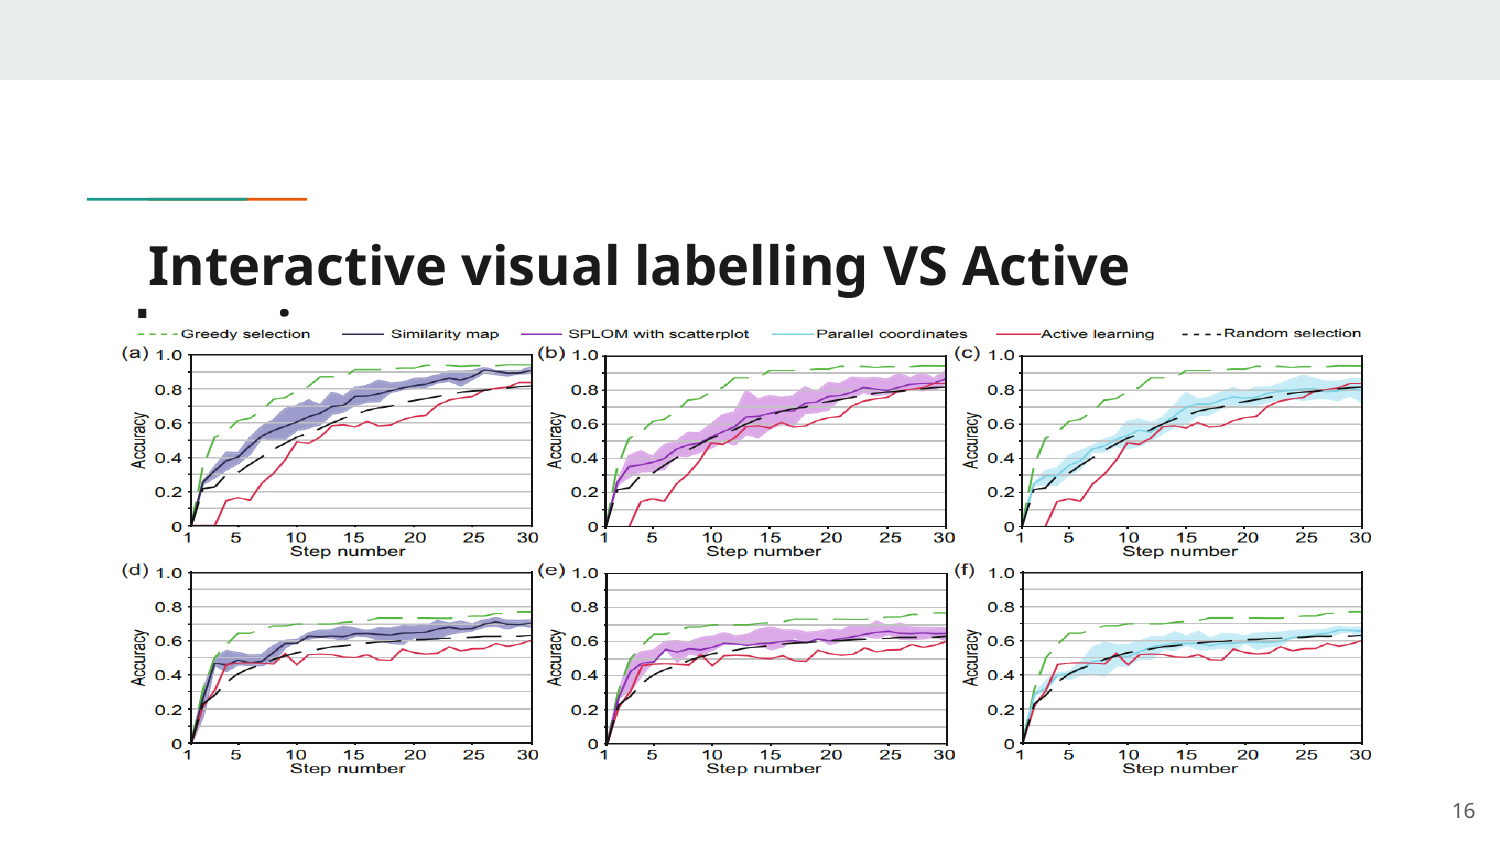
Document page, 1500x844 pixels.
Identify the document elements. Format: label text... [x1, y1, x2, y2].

slide_number ‹#› [1400, 779, 1491, 844]
title Interactive visual labelling VS Active learning [119, 216, 1381, 305]
picture [119, 318, 1420, 788]
